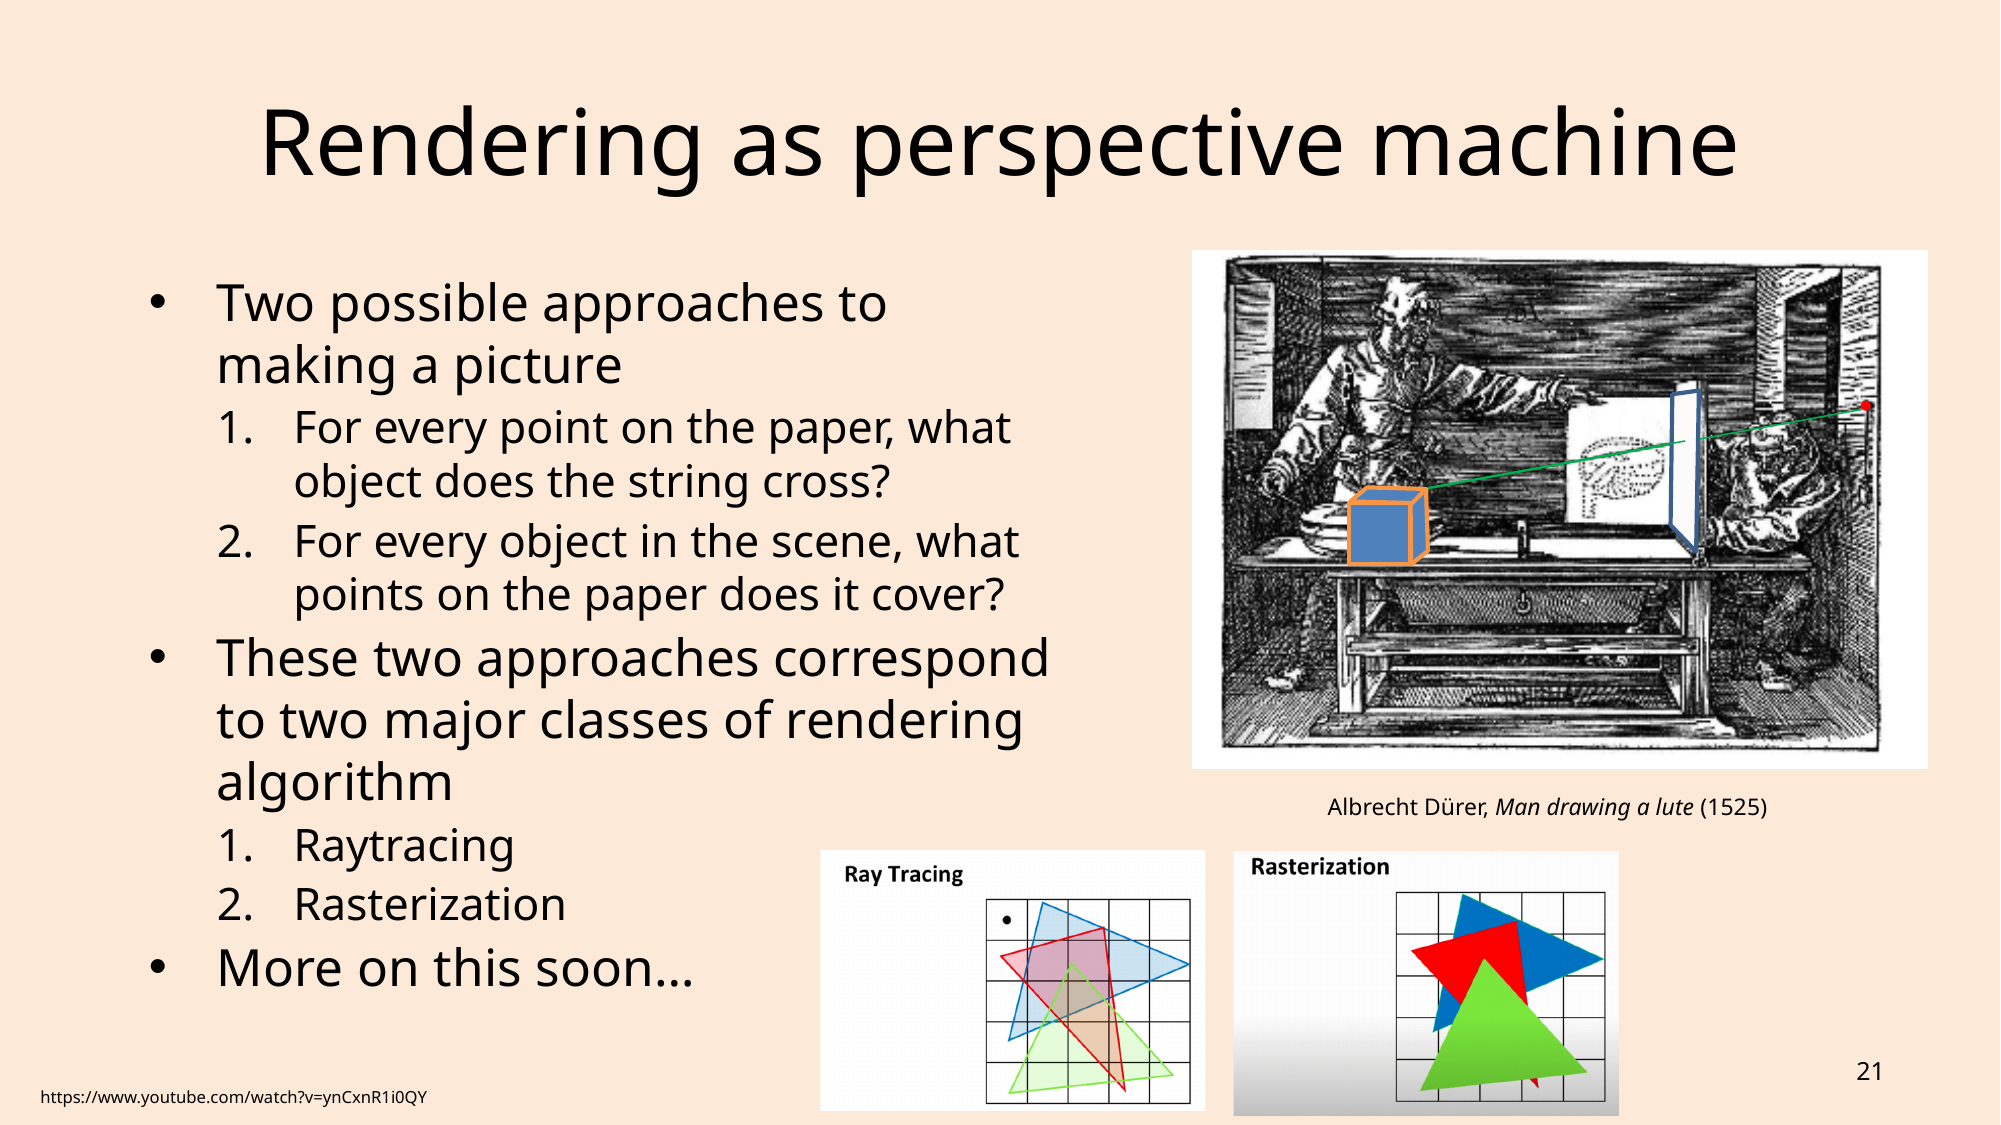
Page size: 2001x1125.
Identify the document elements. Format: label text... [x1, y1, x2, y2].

slide_number 20 [1624, 1042, 1900, 1103]
text_box https://www.youtube.com/watch?v=ynCxnR1i0QY [25, 1079, 443, 1115]
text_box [1192, 249, 1928, 829]
picture [820, 850, 1206, 1111]
list Two possible approaches to making a picture For every point on the paper, what object does the string cross? For every object in the scene, what points on the paper does it cover? These two approaches correspond to two major classes of rendering algorithm Raytracing Rasterization More on this soon… [99, 262, 1083, 1005]
picture [1233, 850, 1620, 1116]
title Rendering as perspective machine [99, 45, 1900, 233]
